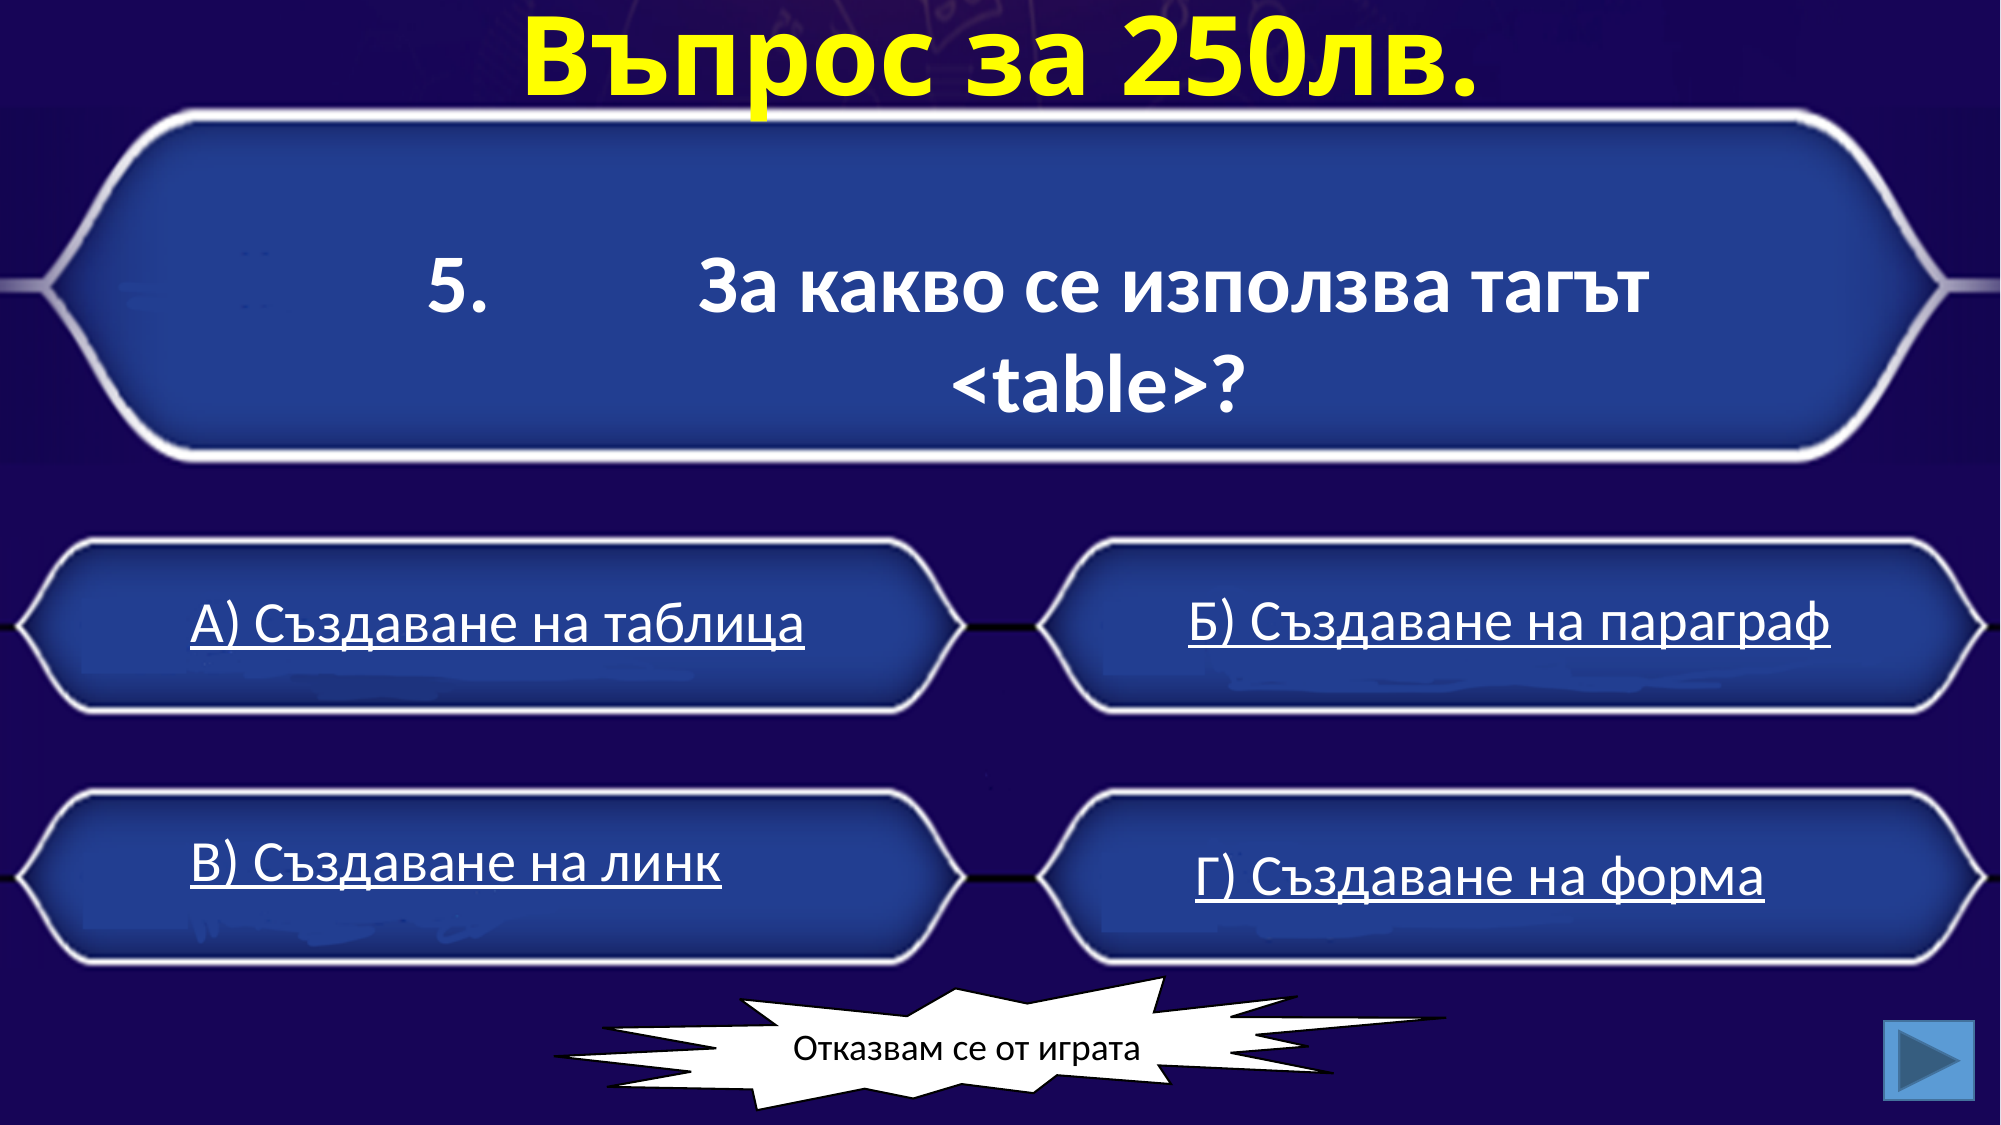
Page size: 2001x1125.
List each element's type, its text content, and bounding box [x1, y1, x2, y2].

text_box Отказвам се от играта [553, 975, 1447, 1112]
text_box За какво се използва тагът <table>? [270, 221, 1807, 437]
text_box Г) Създаване на форма [1180, 829, 1909, 915]
text_box Б) Създаване на параграф [1173, 575, 1916, 660]
text_box В) Създаване на линк [175, 816, 918, 901]
title Въпрос за 250лв. [137, 0, 1863, 127]
picture [0, 0, 2001, 1125]
text_box А) Създаване на таблица [175, 576, 918, 662]
text_box [1883, 1020, 1975, 1101]
